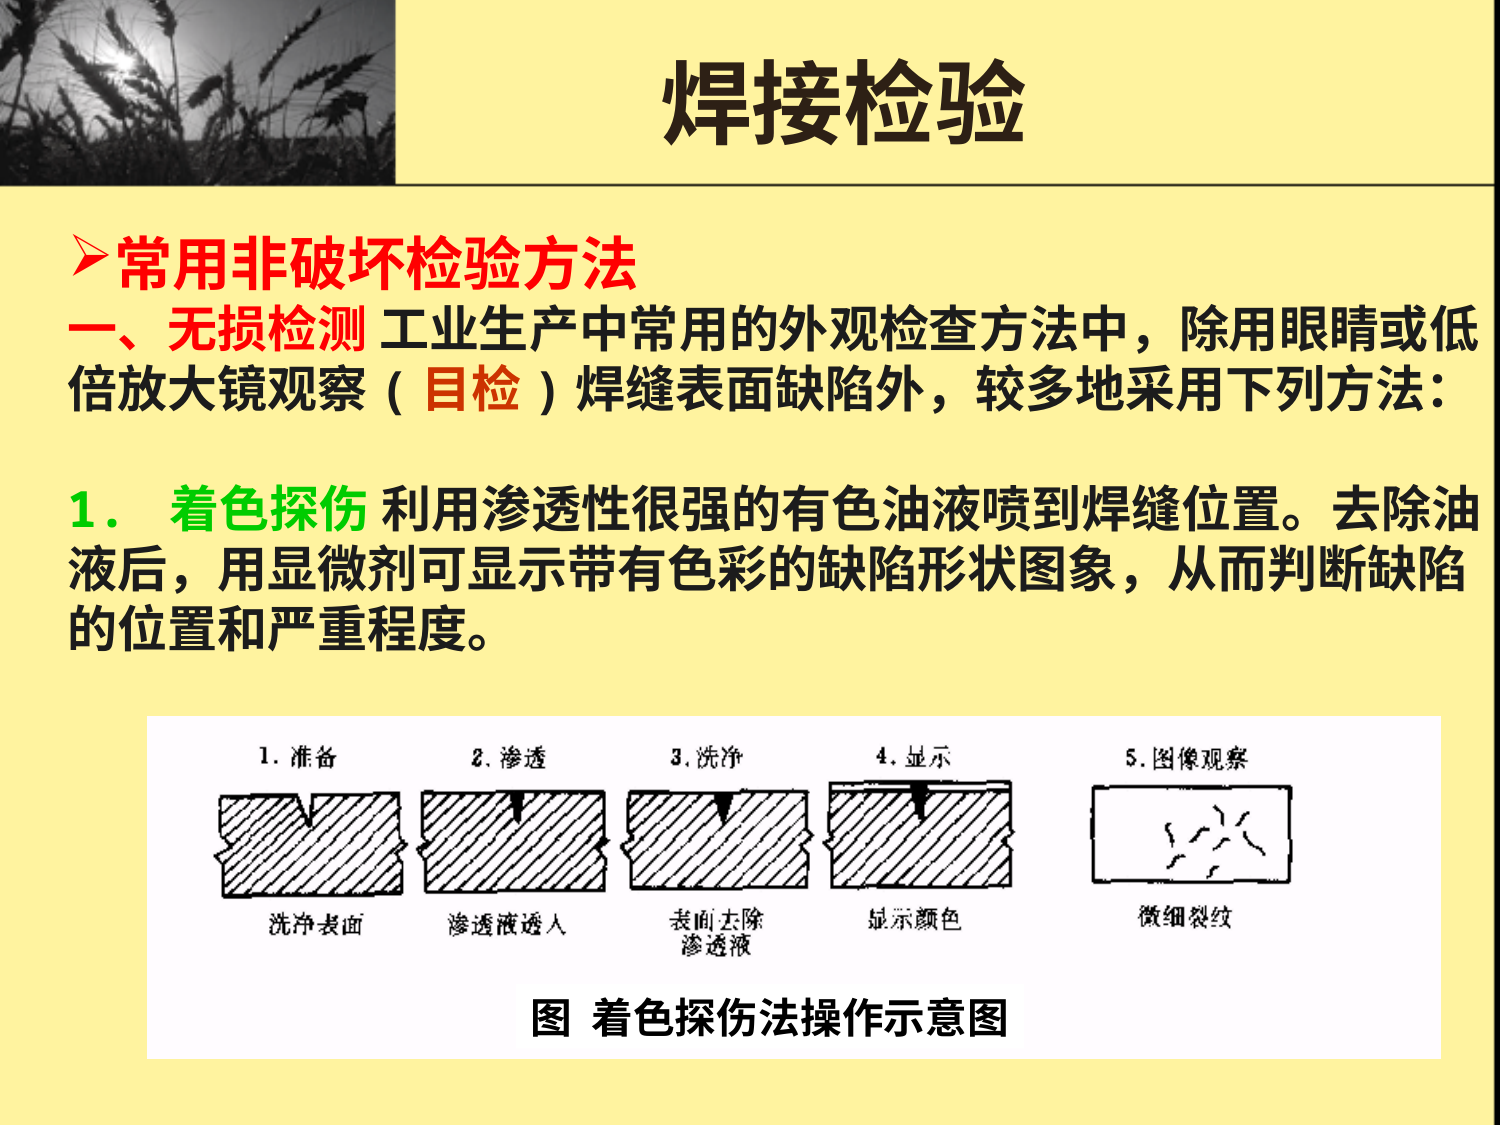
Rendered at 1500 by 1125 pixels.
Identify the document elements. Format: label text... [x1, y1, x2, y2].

title 焊接检验 [382, 7, 1306, 195]
text_box 常用非破坏检验方法 一、无损检测 工业生产中常用的外观检查方法中，除用眼睛或低倍放大镜观察(目检)焊缝表面缺陷外，较多地采用下列方法： 1. 着色探伤 利用渗透性很强的有色油液喷到焊缝位置。去除油液后，用显微剂可显示带有色彩的缺陷形状图象，从而判断缺陷的位置和严重程度。 [53, 220, 1500, 785]
picture [0, 0, 1500, 1125]
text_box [147, 716, 1441, 1059]
